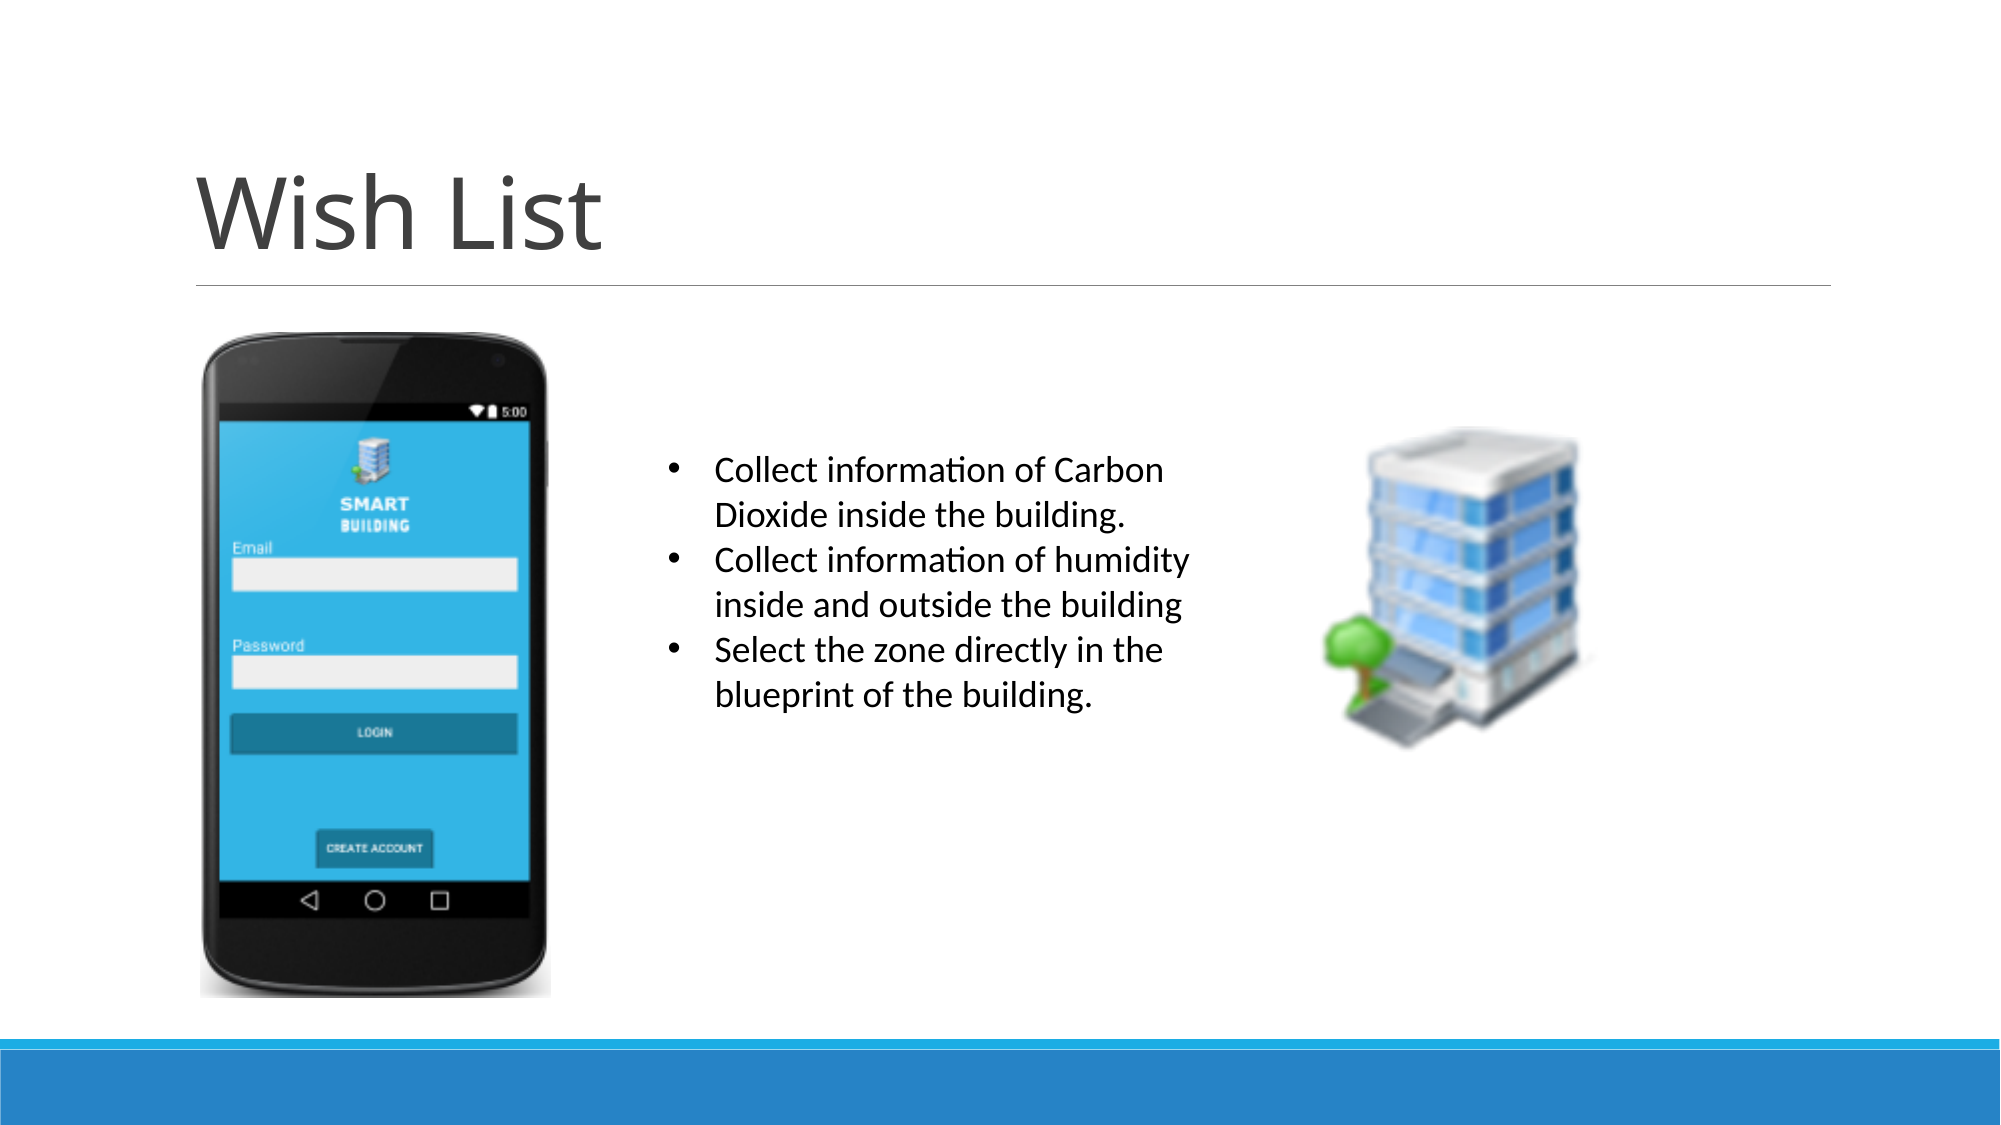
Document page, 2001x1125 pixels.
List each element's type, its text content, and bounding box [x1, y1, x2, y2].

text_box Collect information of Carbon Dioxide inside the building. Collect information of humidity inside and outside the building Select the zone directly in the blueprint of the building. [653, 438, 1294, 723]
picture [200, 331, 551, 998]
title Wish List [180, 94, 1830, 278]
picture [1296, 408, 1644, 756]
